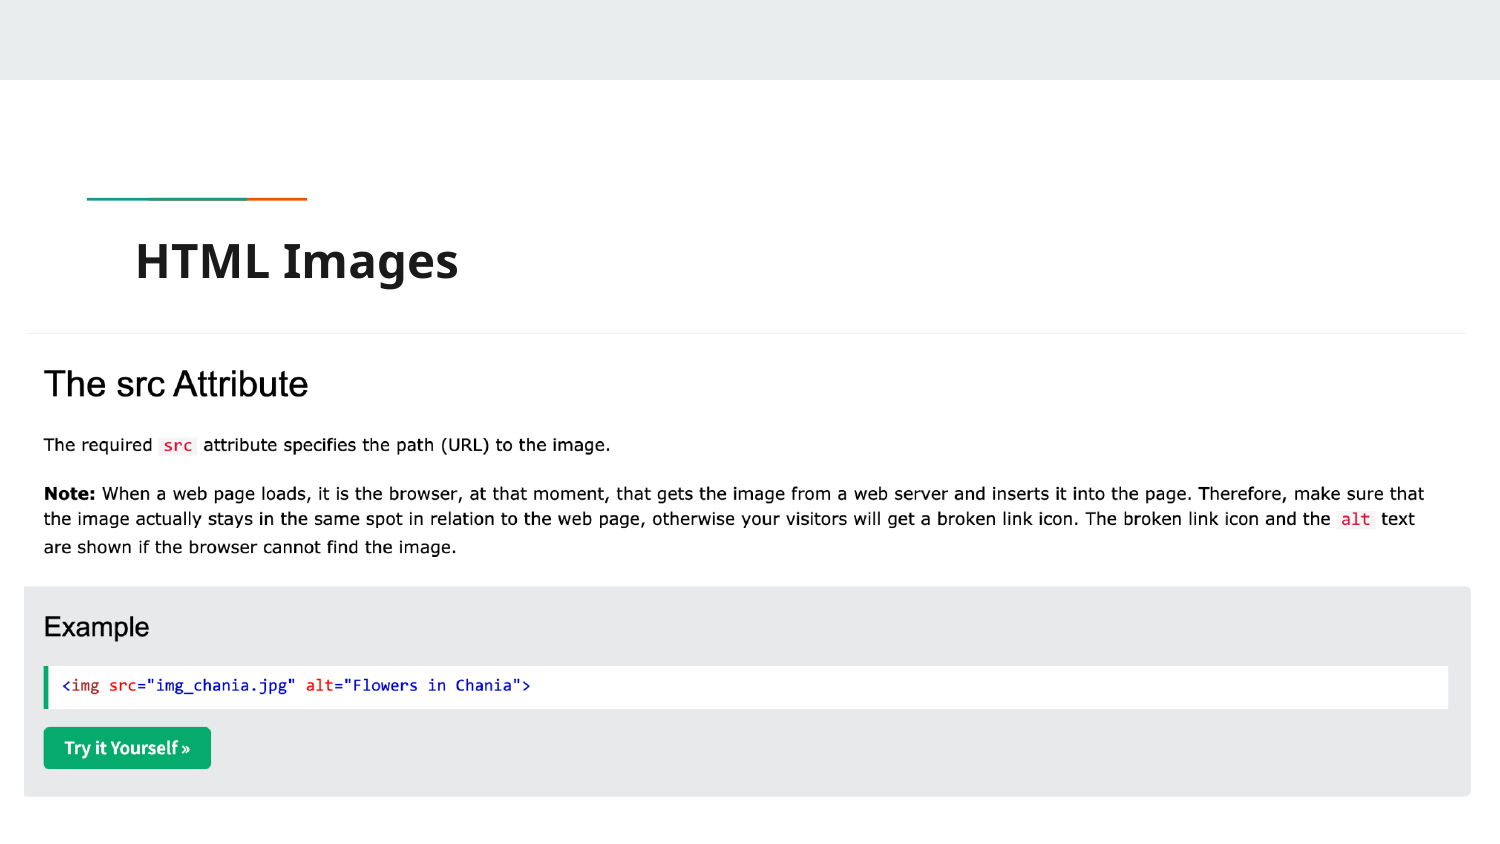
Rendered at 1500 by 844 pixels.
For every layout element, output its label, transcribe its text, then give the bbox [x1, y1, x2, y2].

picture [24, 328, 1475, 819]
title HTML Images [119, 216, 1381, 305]
